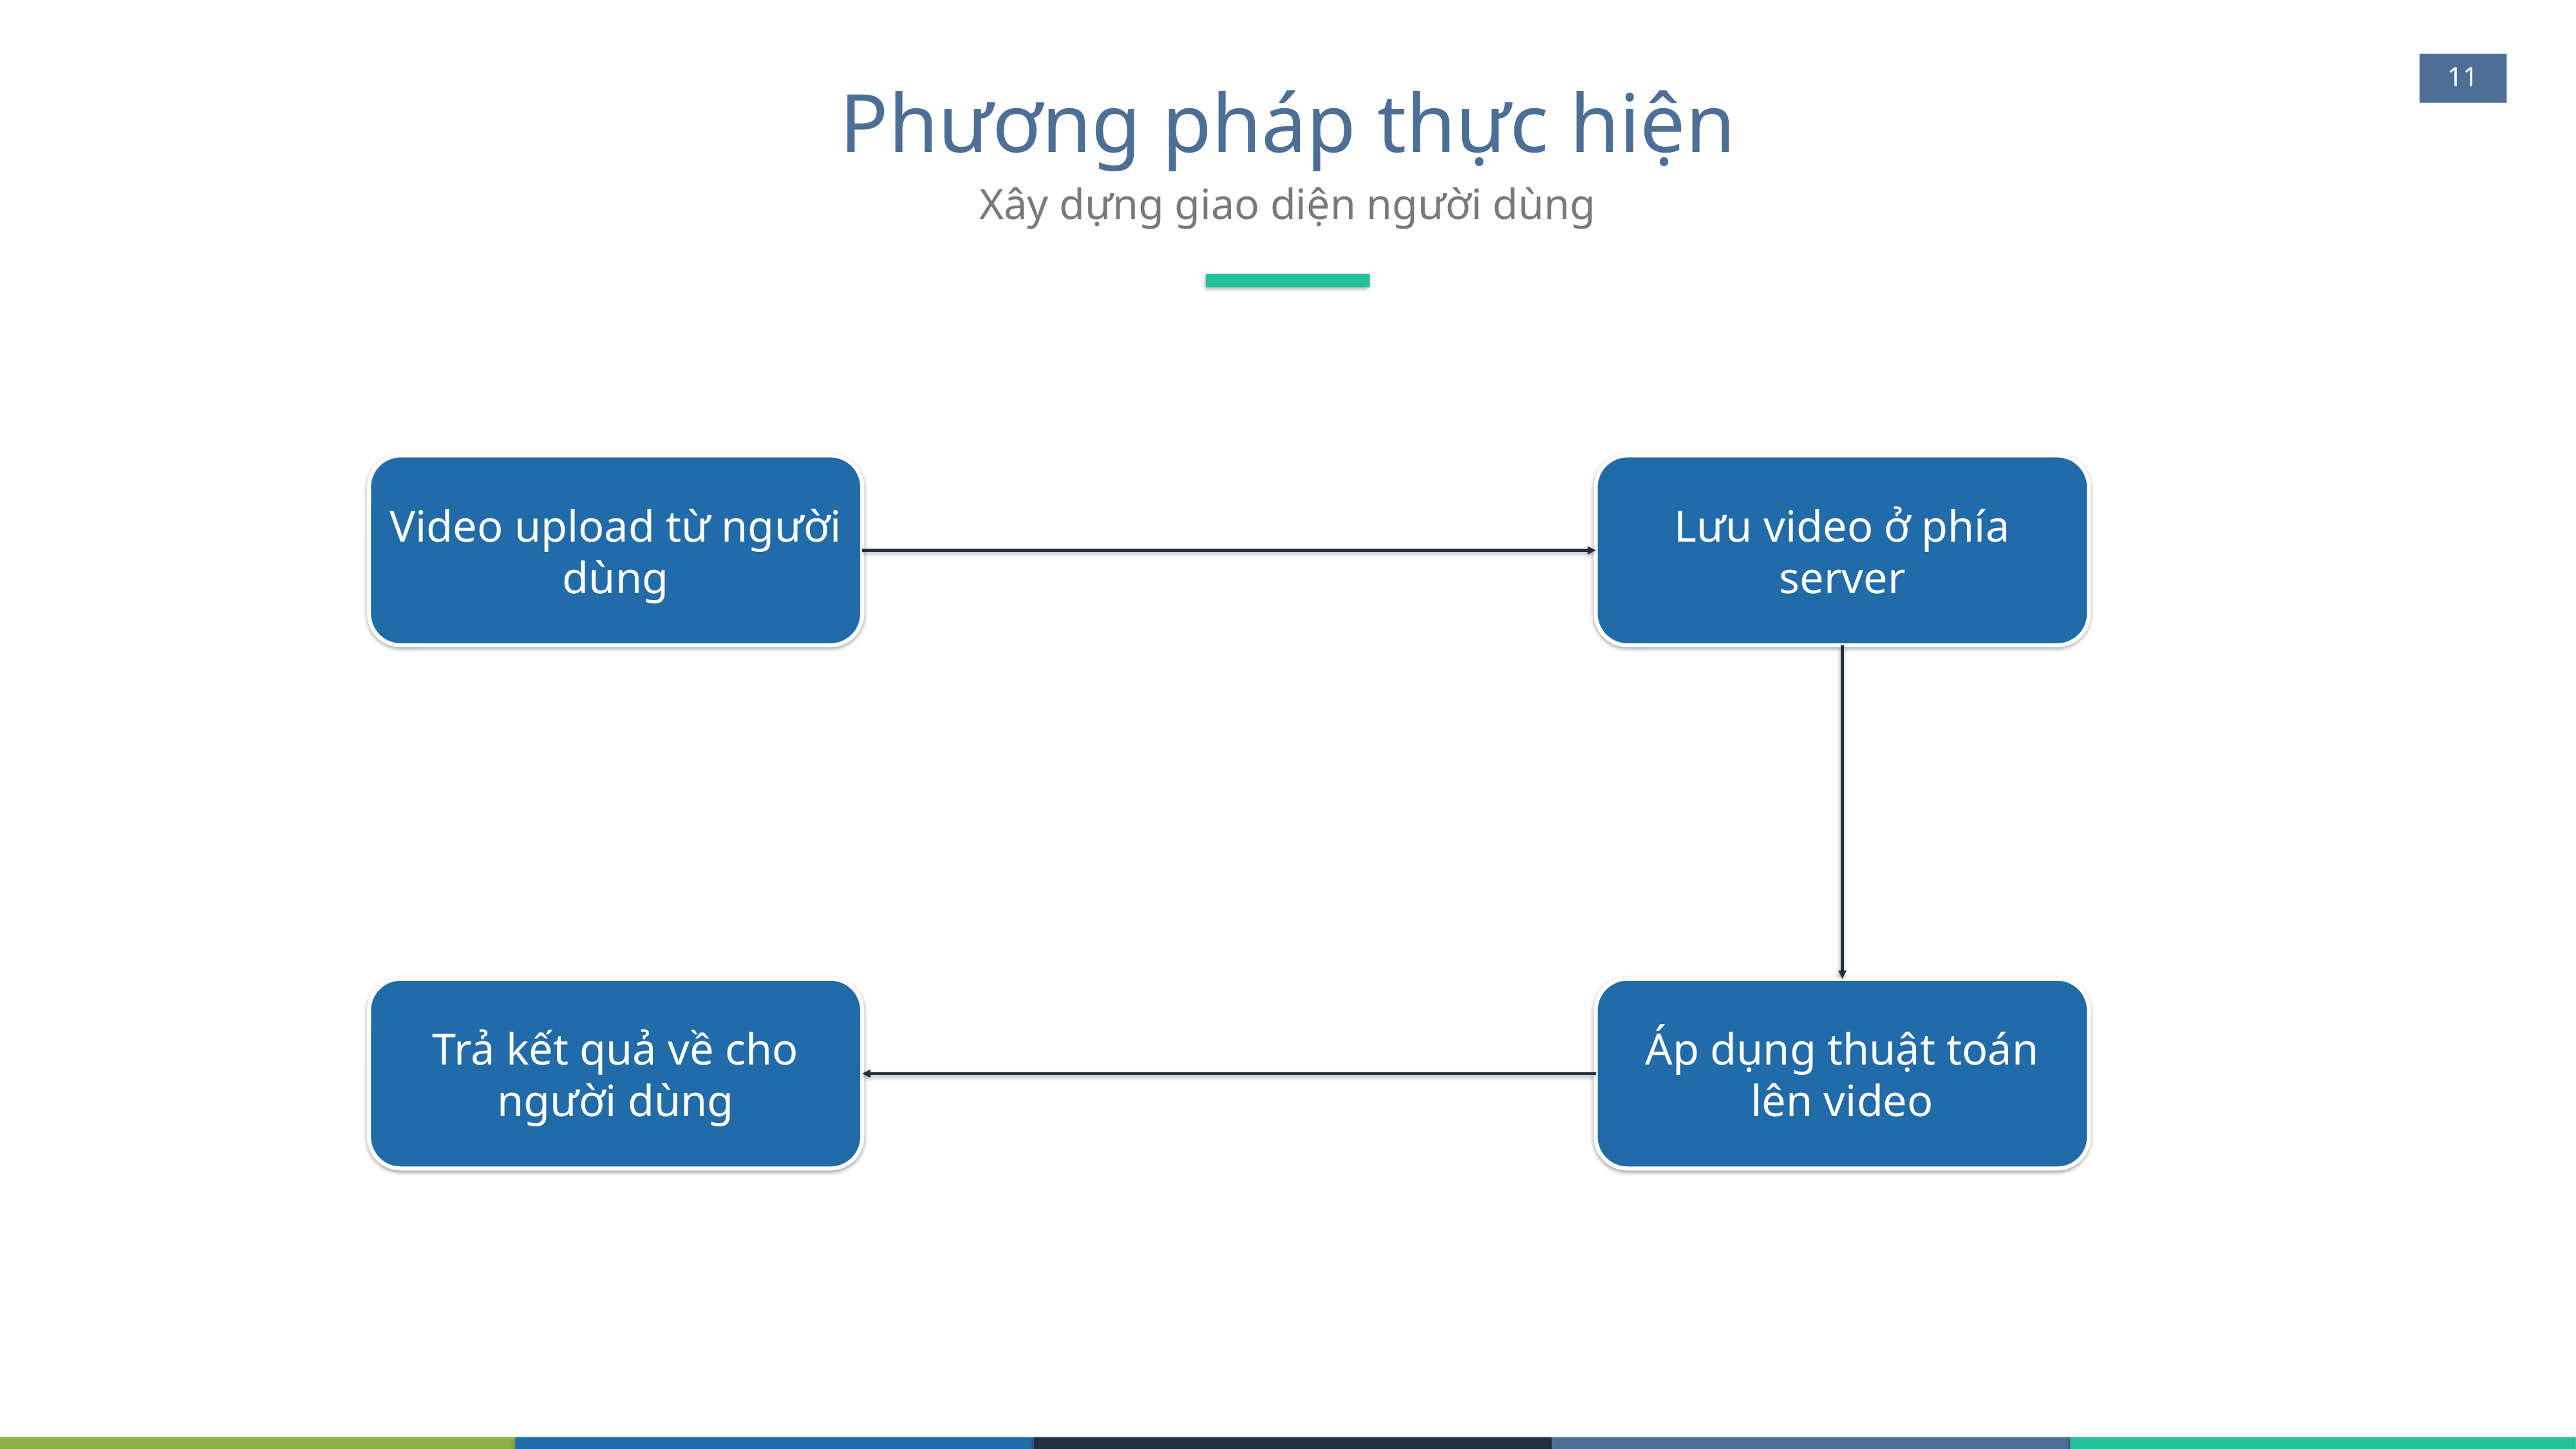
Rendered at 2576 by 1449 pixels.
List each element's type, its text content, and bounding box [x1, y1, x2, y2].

text_box [1205, 273, 1370, 288]
text_box Trả kết quả về cho người dùng [366, 976, 865, 1171]
text_box Xây dựng giao diện người dùng [672, 156, 1904, 245]
text_box Lưu video ở phía server [1594, 453, 2091, 648]
text_box Video upload từ người dùng [366, 453, 865, 648]
title Phương pháp thực hiện [193, 60, 2383, 180]
slide_number 11 [2420, 53, 2507, 103]
text_box Áp dụng thuật toán lên video [1594, 976, 2091, 1171]
